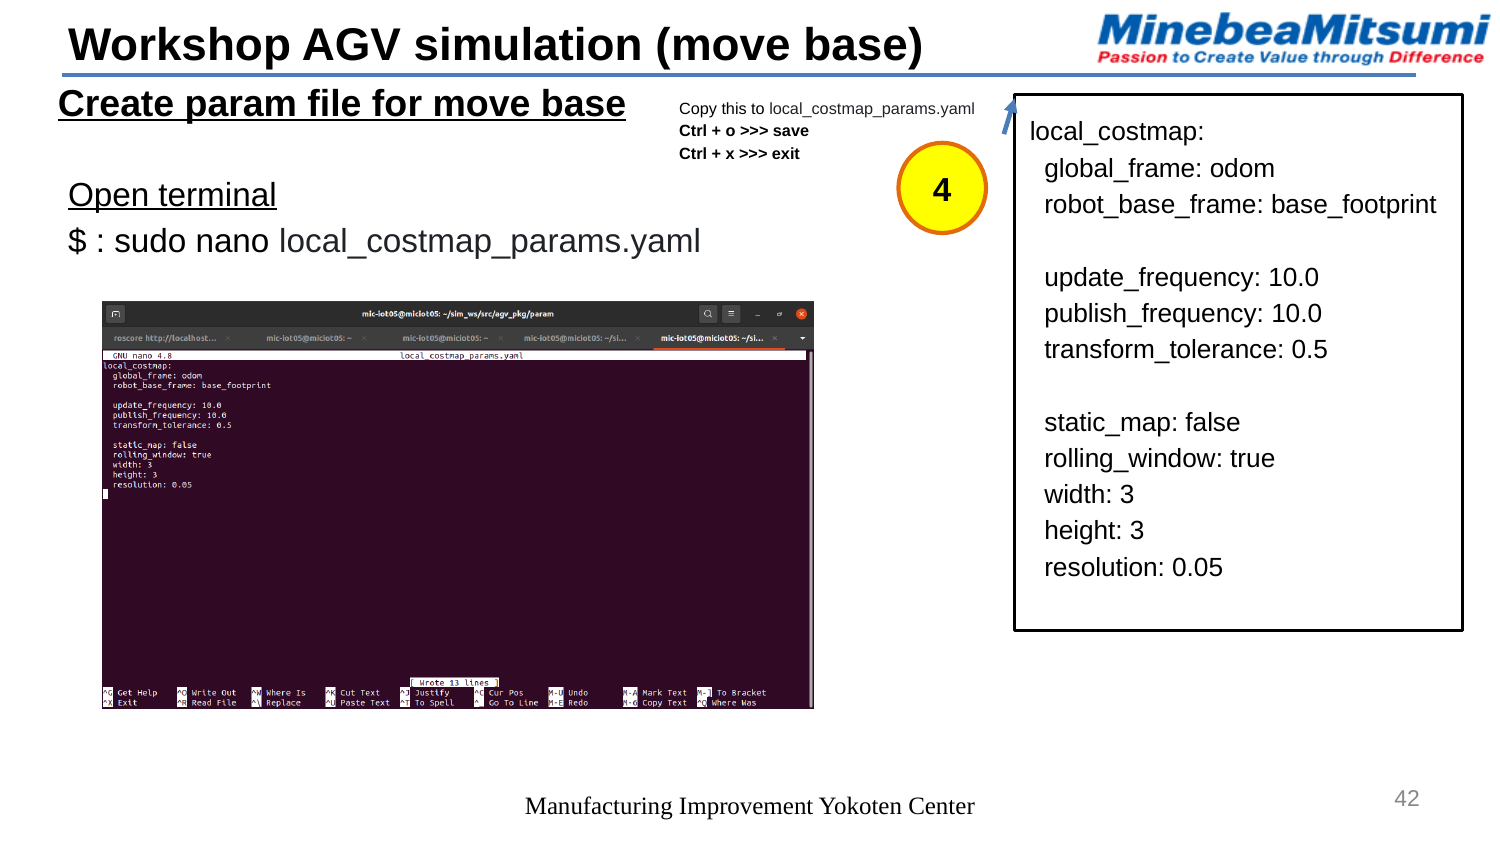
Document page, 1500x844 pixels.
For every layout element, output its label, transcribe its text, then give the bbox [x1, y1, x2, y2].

footer Manufacturing Improvement Yokoten Center [461, 782, 1039, 827]
text_box Open terminal $ : sudo nano local_costmap_params.yaml [53, 152, 986, 338]
picture [102, 301, 814, 709]
text_box Create param file for move base [42, 64, 976, 140]
picture [1095, 1, 1498, 68]
text_box 4 [898, 142, 986, 234]
slide_number 42 [1083, 774, 1434, 820]
text_box Workshop AGV simulation (move base) [53, 0, 976, 64]
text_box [1003, 98, 1016, 135]
text_box Copy this to local_costmap_params.yaml Ctrl + o >>> save Ctrl + x >>> exit [664, 80, 1004, 188]
text_box local_costmap: global_frame: odom robot_base_frame: base_footprint update_frequency: 10.0 publish_frequency: 10.0 transform_tolerance: 0.5 static_map: false rolling_window: true width: 3 height: 3 resolution: 0.05 [1014, 94, 1463, 631]
